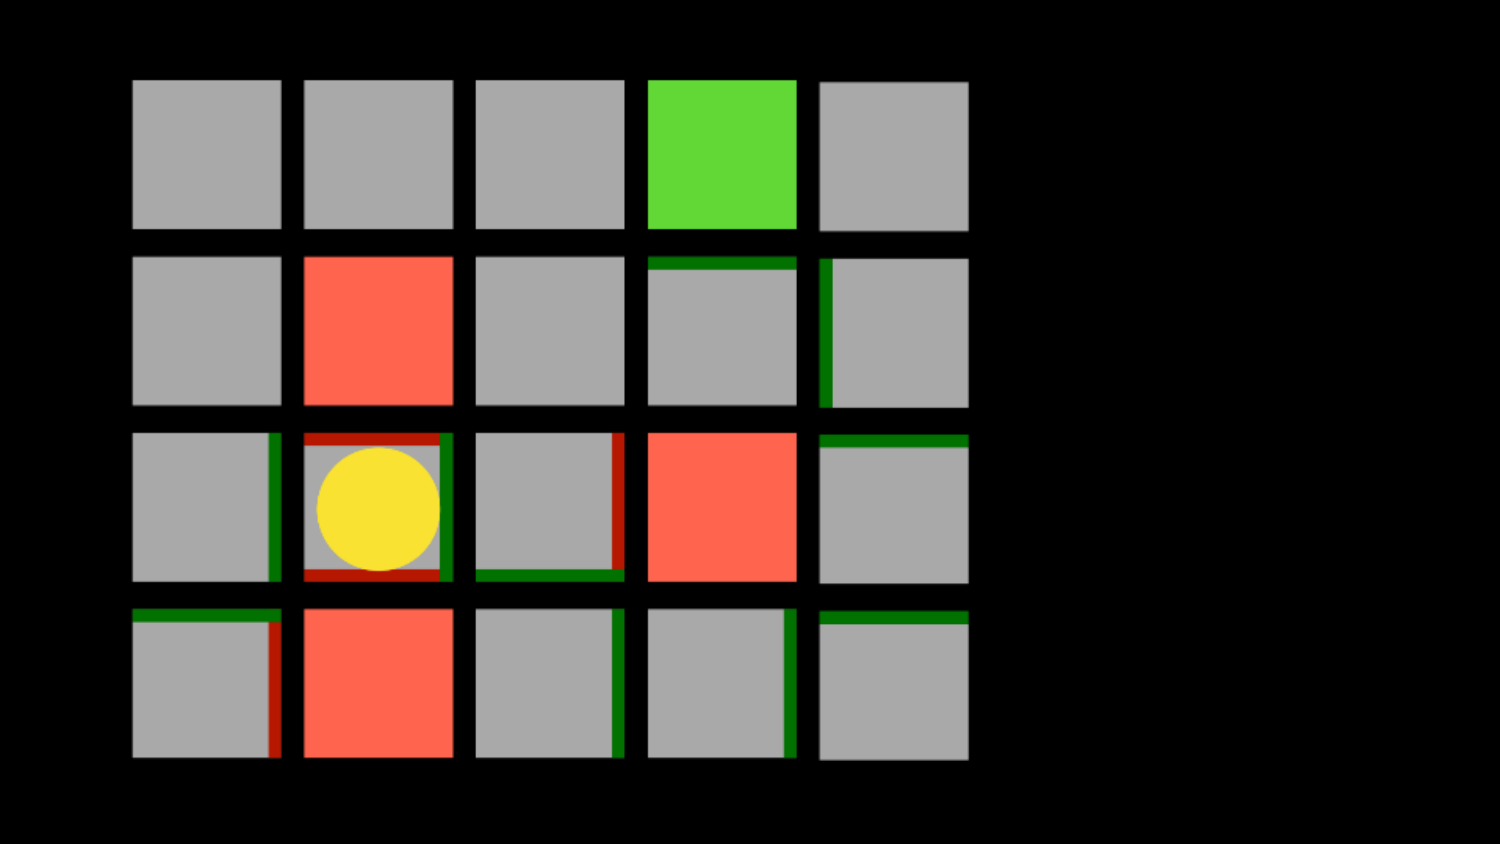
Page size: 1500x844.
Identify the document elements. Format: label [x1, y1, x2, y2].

picture [44, 24, 1456, 819]
